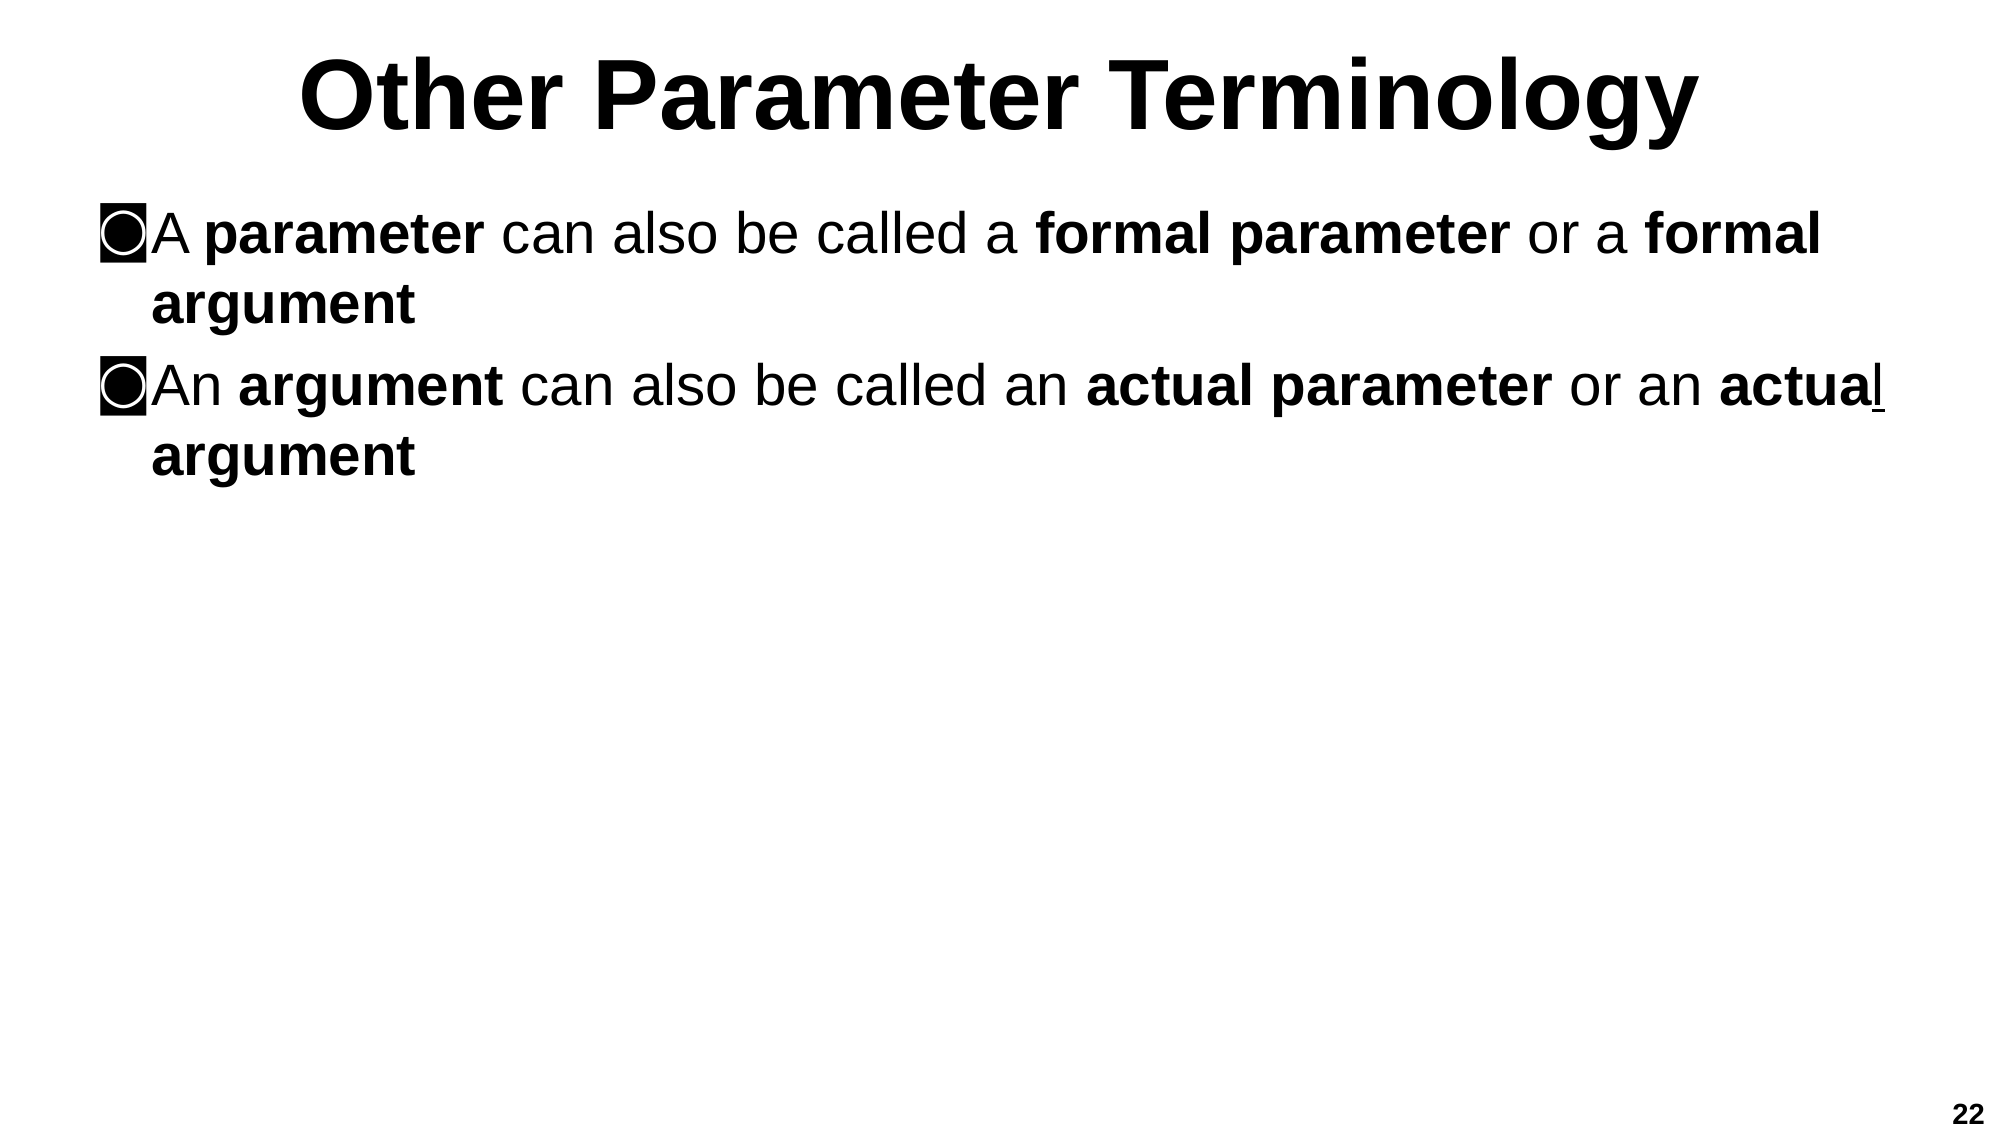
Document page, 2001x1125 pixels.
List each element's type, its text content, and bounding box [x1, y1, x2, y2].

slide_number 22 [1909, 1087, 2000, 1125]
title Other Parameter Terminology [0, 0, 2000, 180]
list A parameter can also be called a formal parameter or a formal argument An argument can also be called an actual parameter or an actual argument [80, 187, 2000, 1088]
